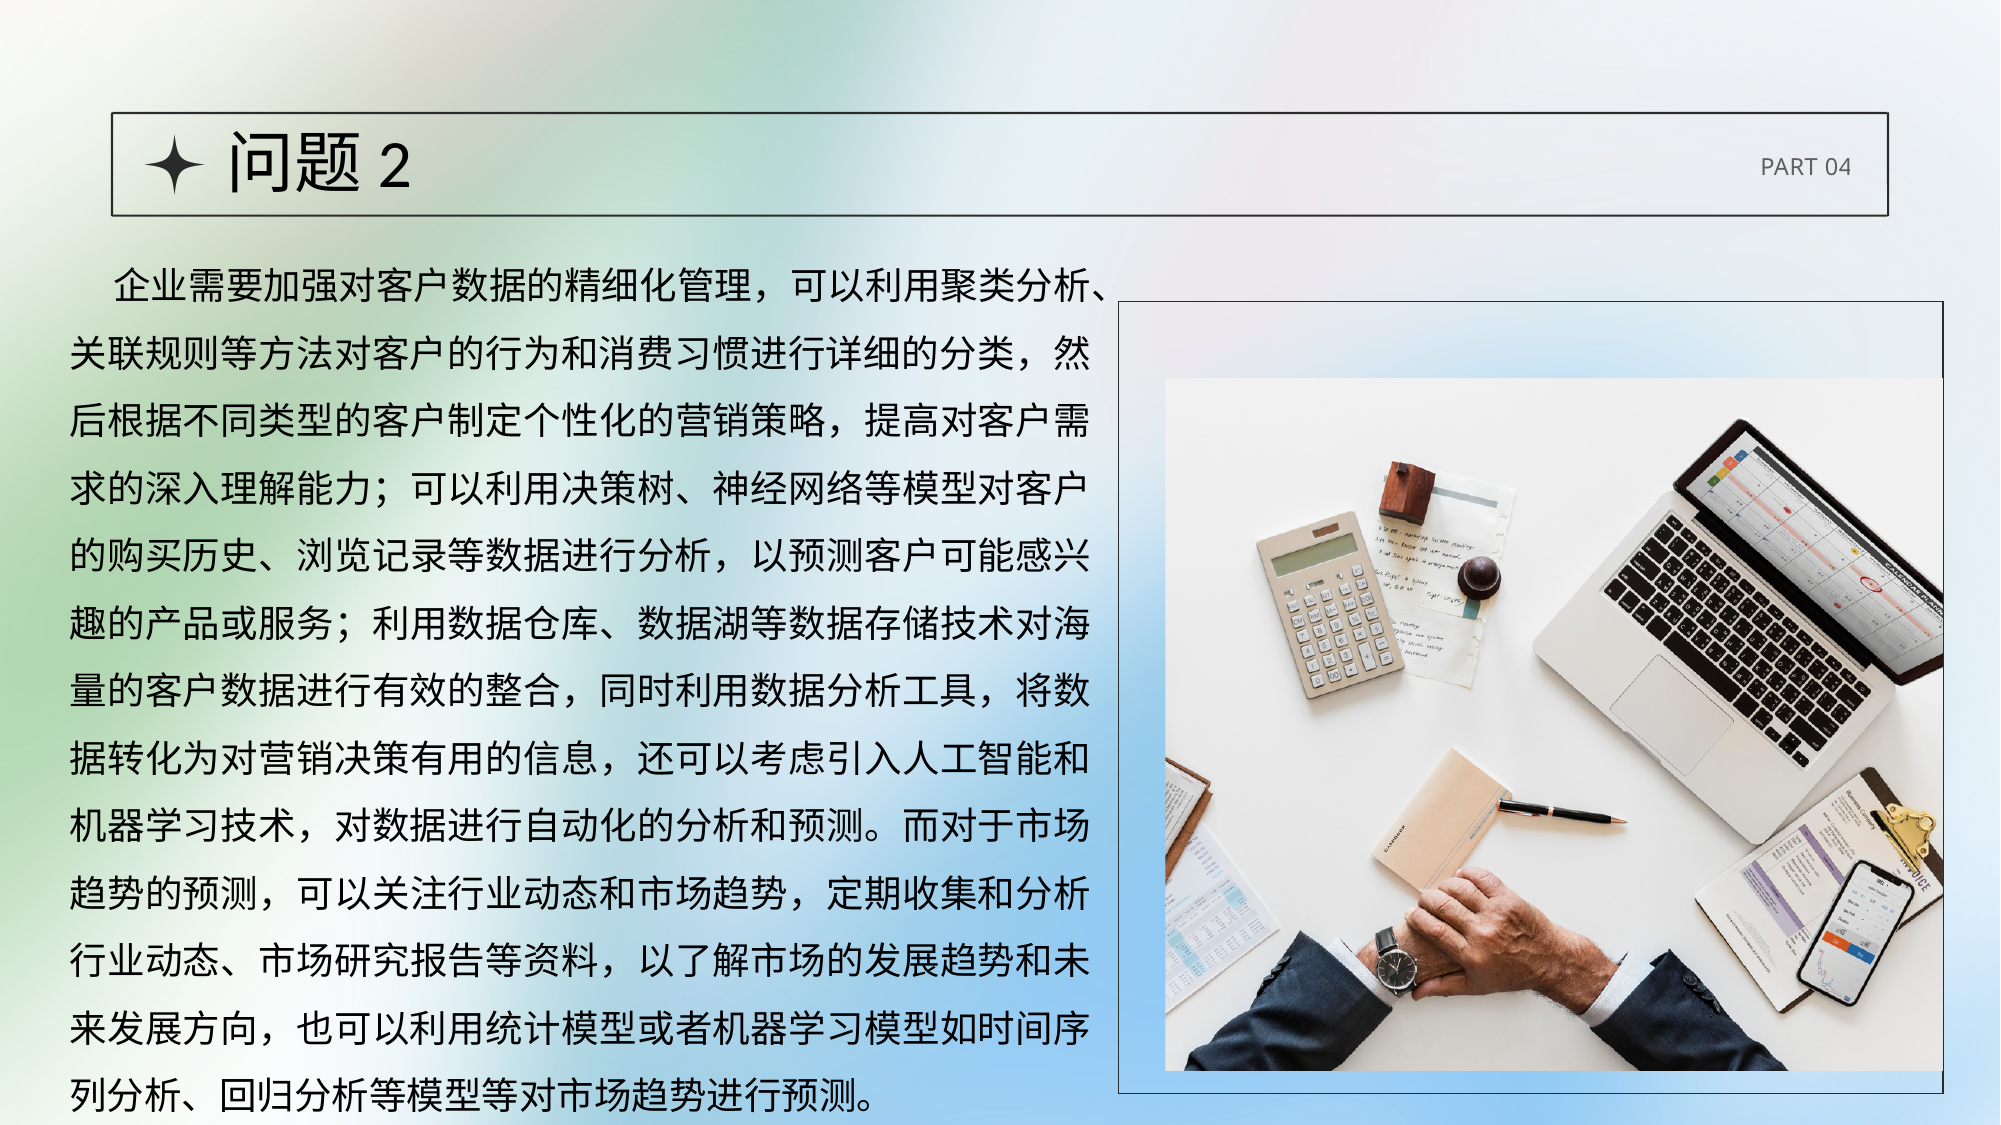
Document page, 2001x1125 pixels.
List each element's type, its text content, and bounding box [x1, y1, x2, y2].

text_box 问题2 [226, 106, 679, 111]
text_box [111, 112, 1889, 217]
text_box [0, 0, 2000, 1125]
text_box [1118, 301, 1944, 1094]
text_box 企业需要加强对客户数据的精细化管理，可以利用聚类分析、关联规则等方法对客户的行为和消费习惯进行详细的分类，然后根据不同类型的客户制定个性化的营销策略，提高对客户需求的深入理解能力；可以利用决策树、神经网络等模型对客户的购买历史、浏览记录等数据进行分析，以预测客户可能感兴趣的产品或服务；利用数据仓库、数据湖等数据存储技术对海量的客户数据进行有效的整合，同时利用数据分析工具，将数据转化为对营销决策有用的信息，还可以考虑引入人工智能和机器学习技术，对数据进行自动化的分析和预测。而对于市场趋势的预测，可以关注行业动态和市场趋势，定期收集和分析行业动态、市场研究报告等资料，以了解市场的发展趋势和未来发展方向，也可以利用统计模型或者机器学习模型如时间序列分析、回归分析等模型等对市场趋势进行预测。 [69, 239, 1092, 1118]
